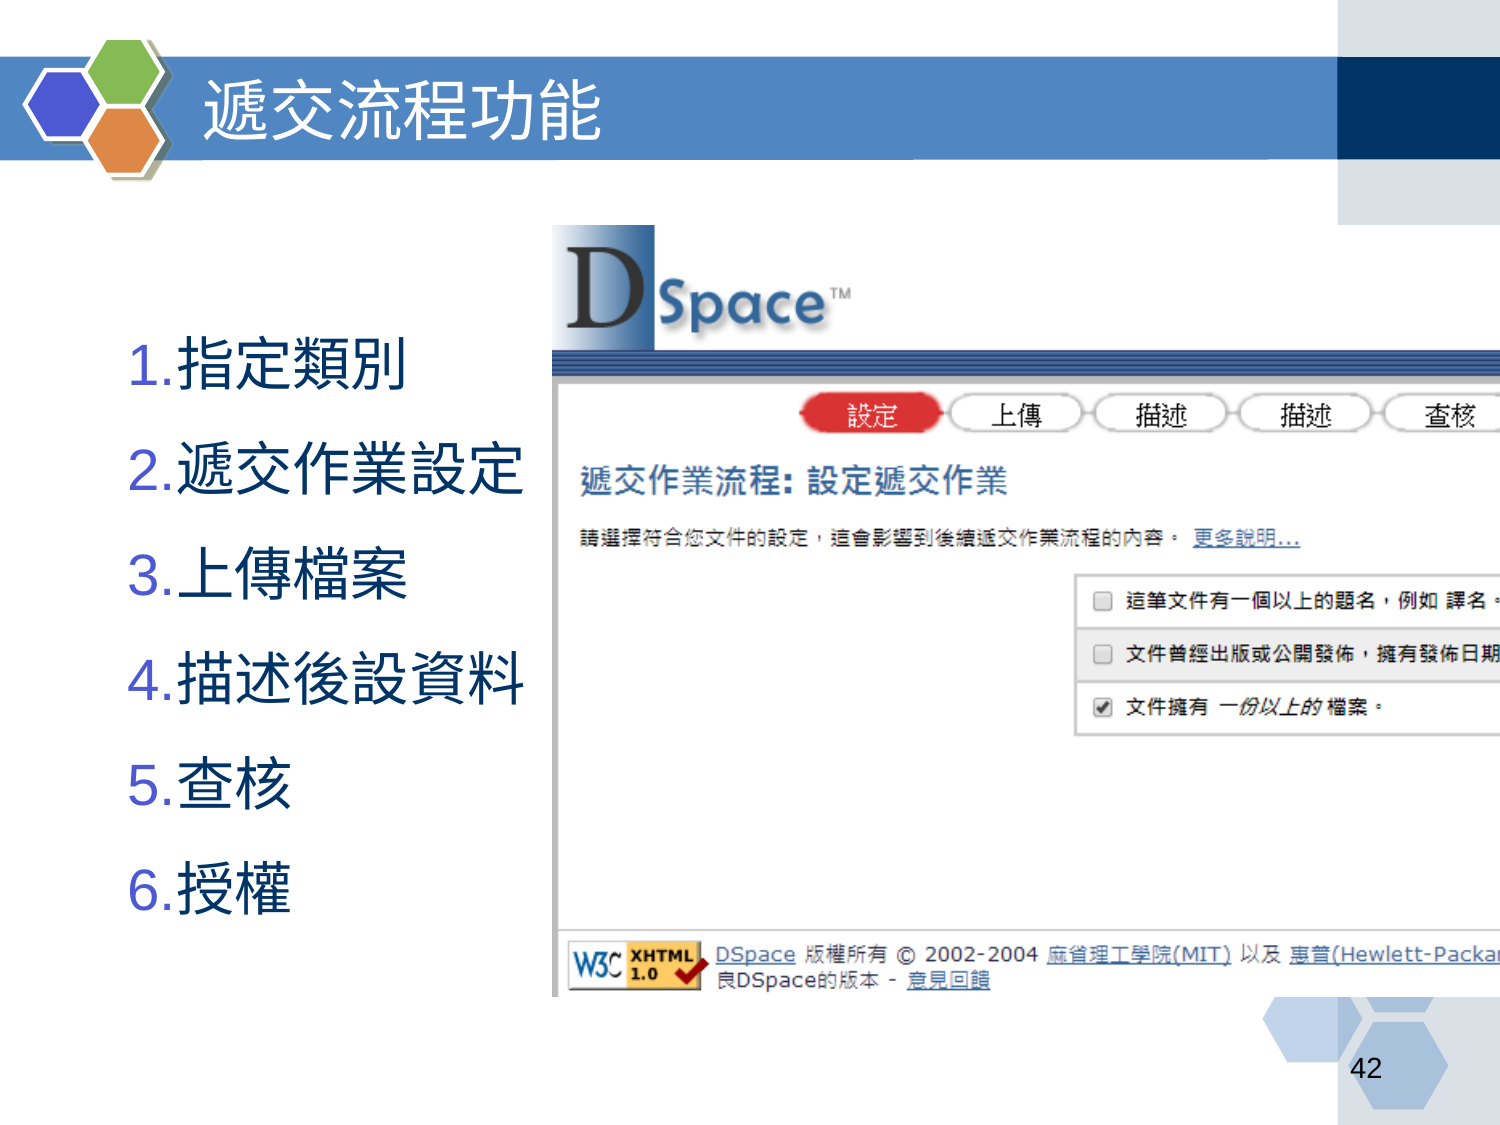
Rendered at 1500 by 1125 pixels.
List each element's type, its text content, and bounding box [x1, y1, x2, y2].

picture [551, 225, 1500, 998]
slide_number ‹#› [1335, 1047, 1459, 1086]
title 遞交流程功能 [187, 62, 1288, 155]
list 指定類別 遞交作業設定 上傳檔案 描述後設資料 查核 授權 [75, 176, 553, 1038]
